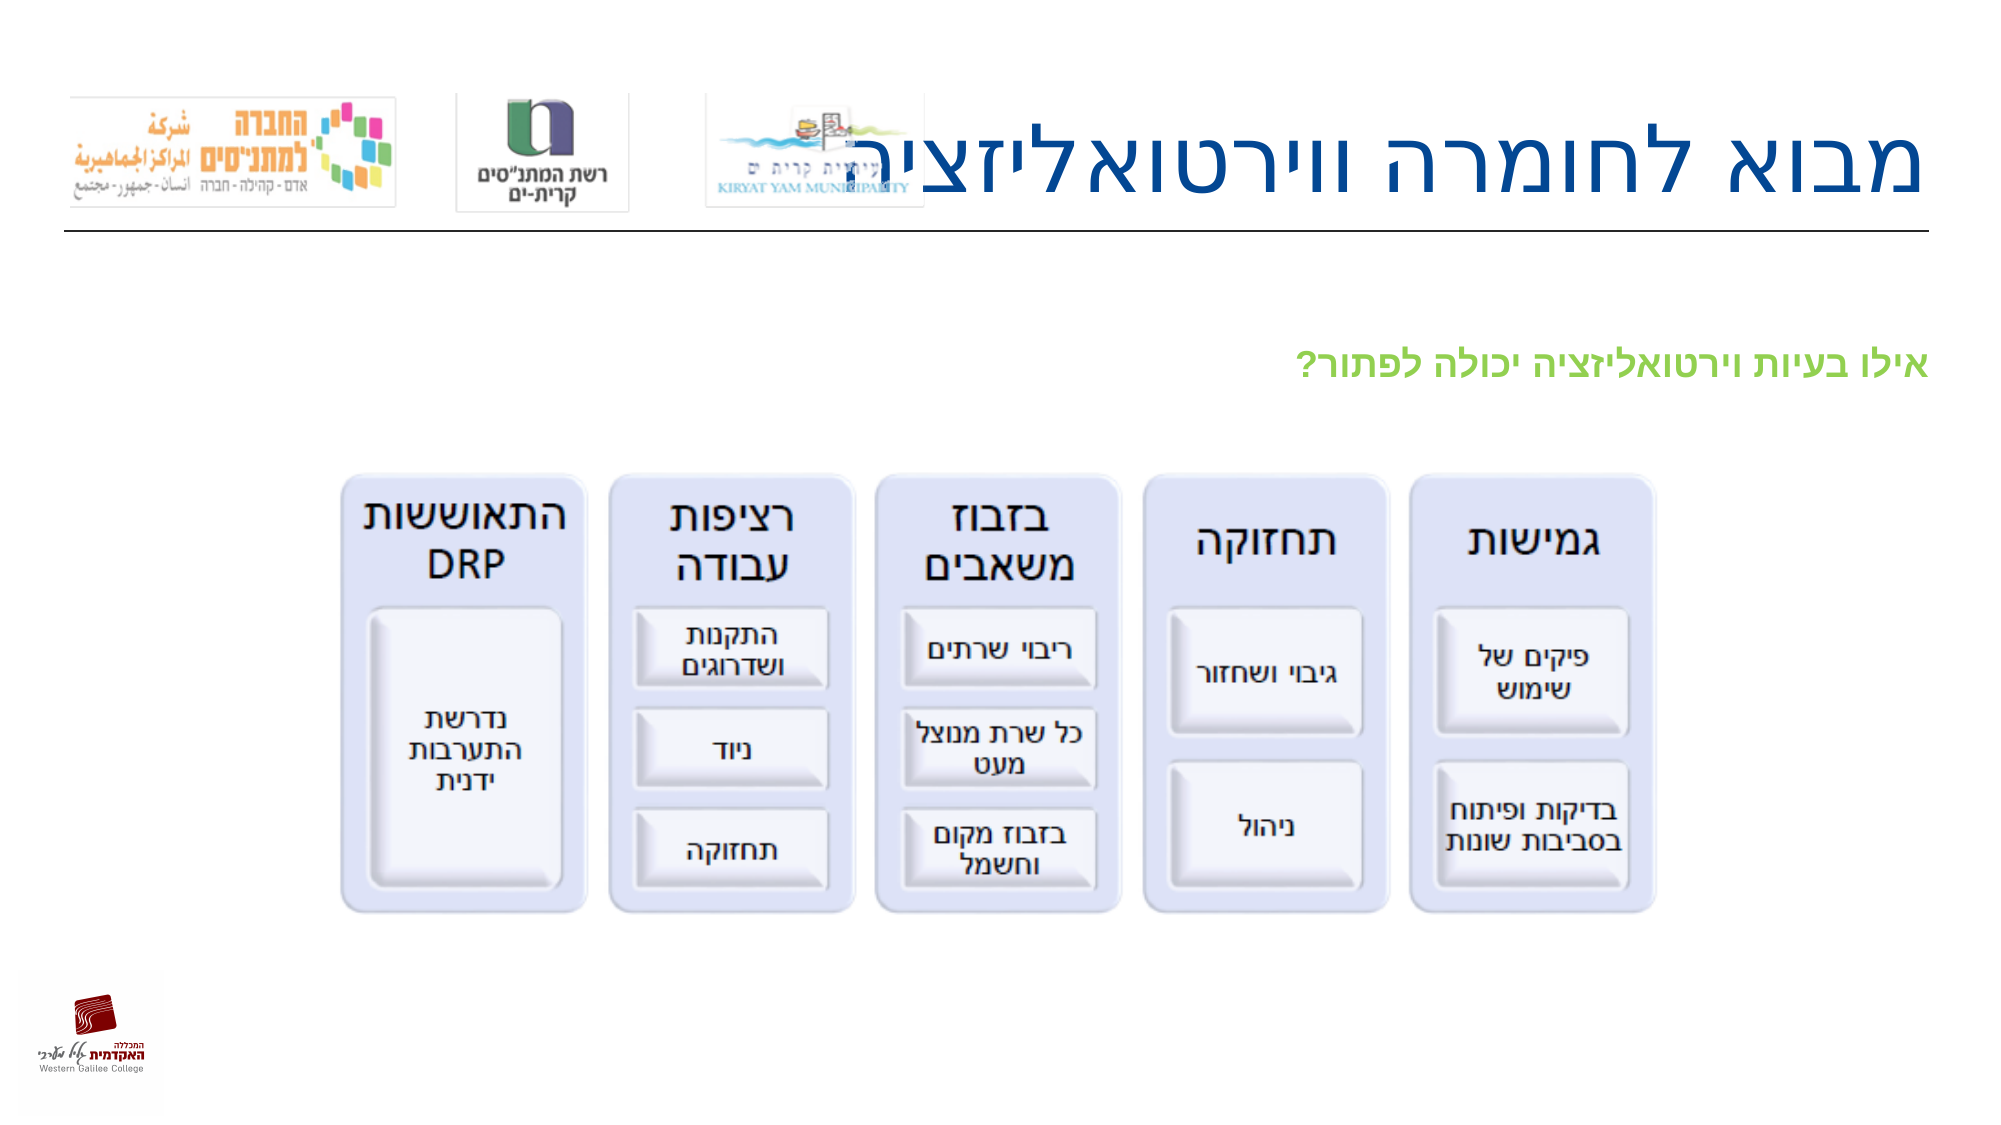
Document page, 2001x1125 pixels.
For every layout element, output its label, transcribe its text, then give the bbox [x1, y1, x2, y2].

picture [18, 970, 164, 1116]
title מבוא לחומרה ווירטואליזציה [64, 55, 1930, 221]
picture [70, 93, 925, 213]
picture [328, 471, 1672, 924]
text_box אילו בעיות וירטואליזציה יכולה לפתור? [924, 309, 1930, 1043]
